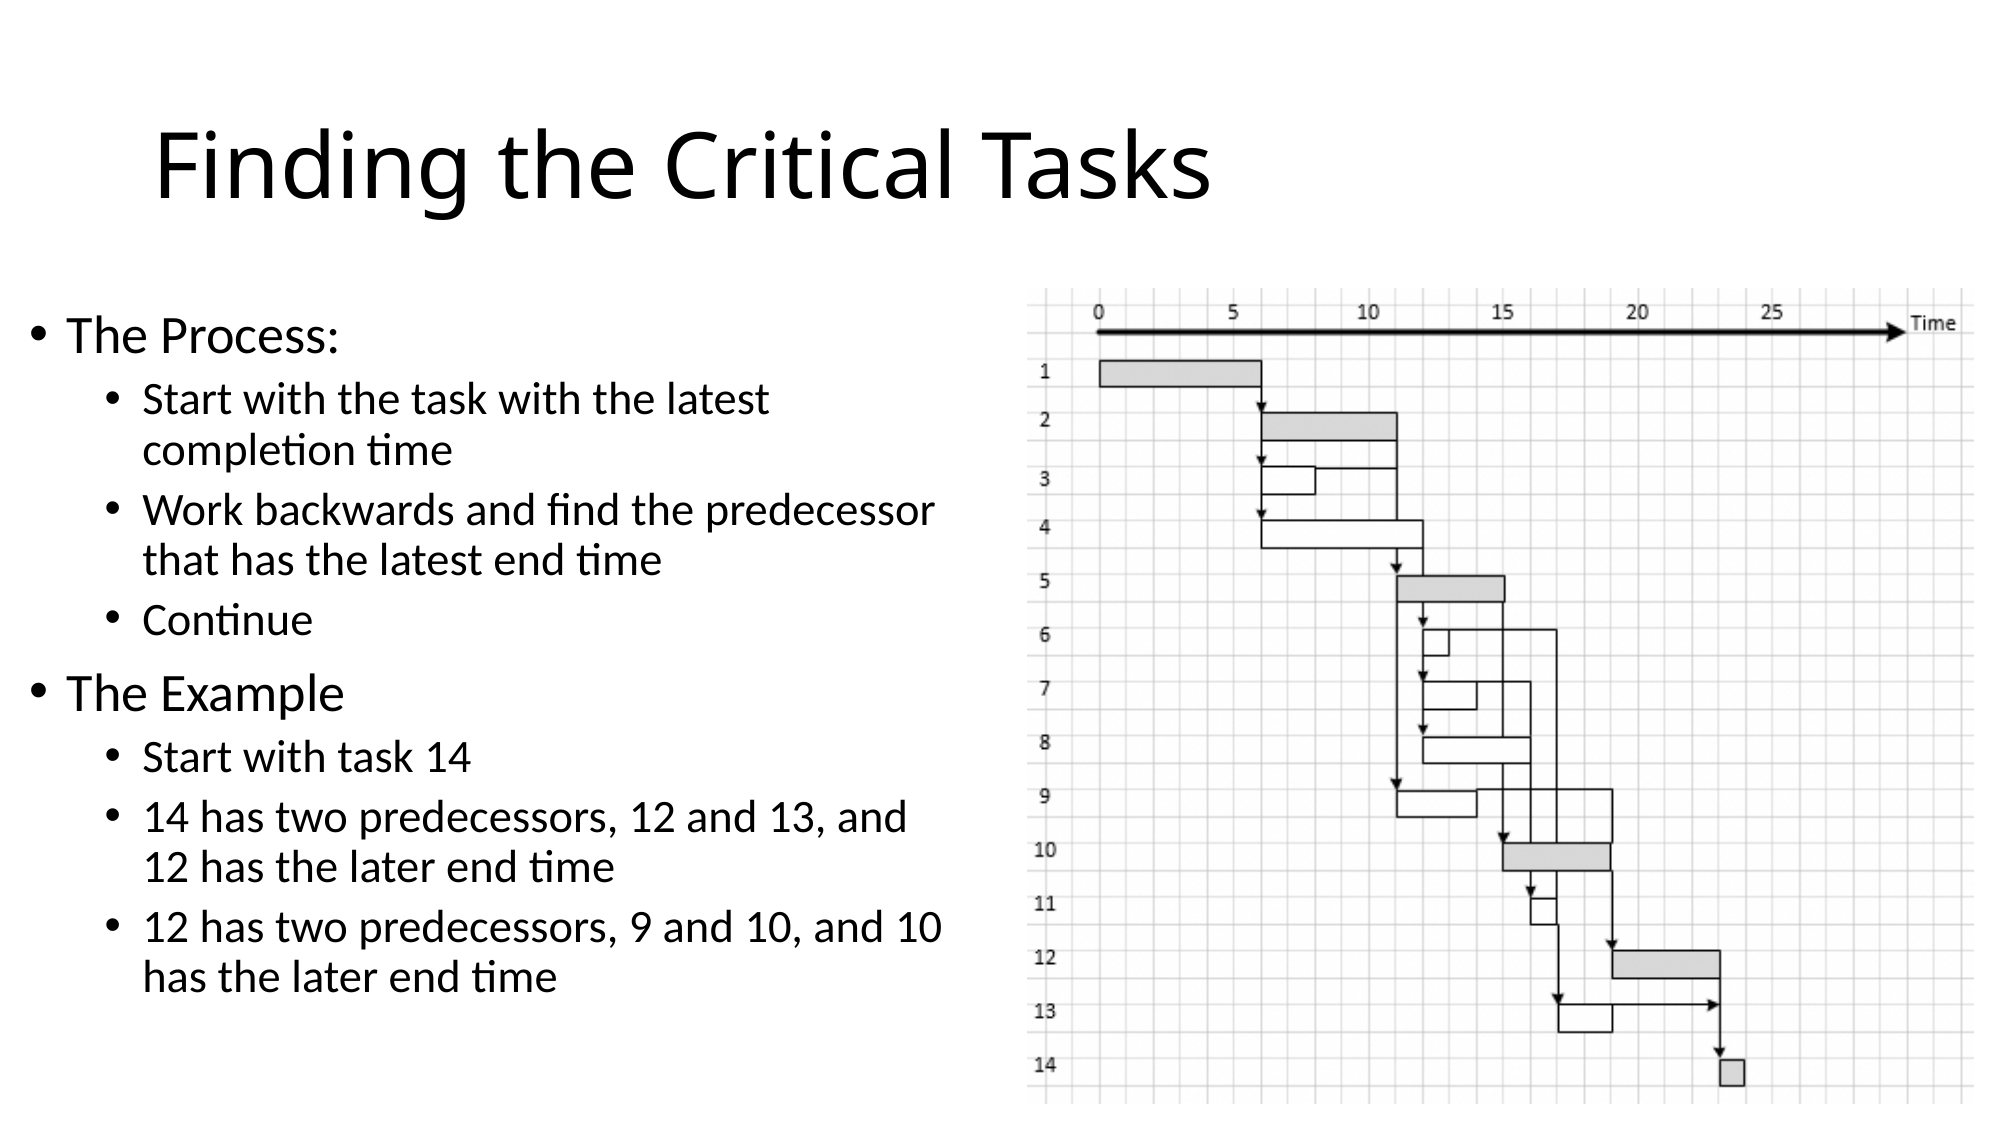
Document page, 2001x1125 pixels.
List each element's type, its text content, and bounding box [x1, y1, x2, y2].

list The Process: Start with the task with the latest completion time Work backwards and find the predecessor that has the latest end time Continue The Example Start with task 14 14 has two predecessors, 12 and 13, and 12 has the later end time 12 has two predecessors, 9 and 10, and 10 has the later end time [14, 299, 964, 1014]
picture [1027, 288, 1974, 1104]
title Finding the Critical Tasks [137, 59, 1863, 278]
